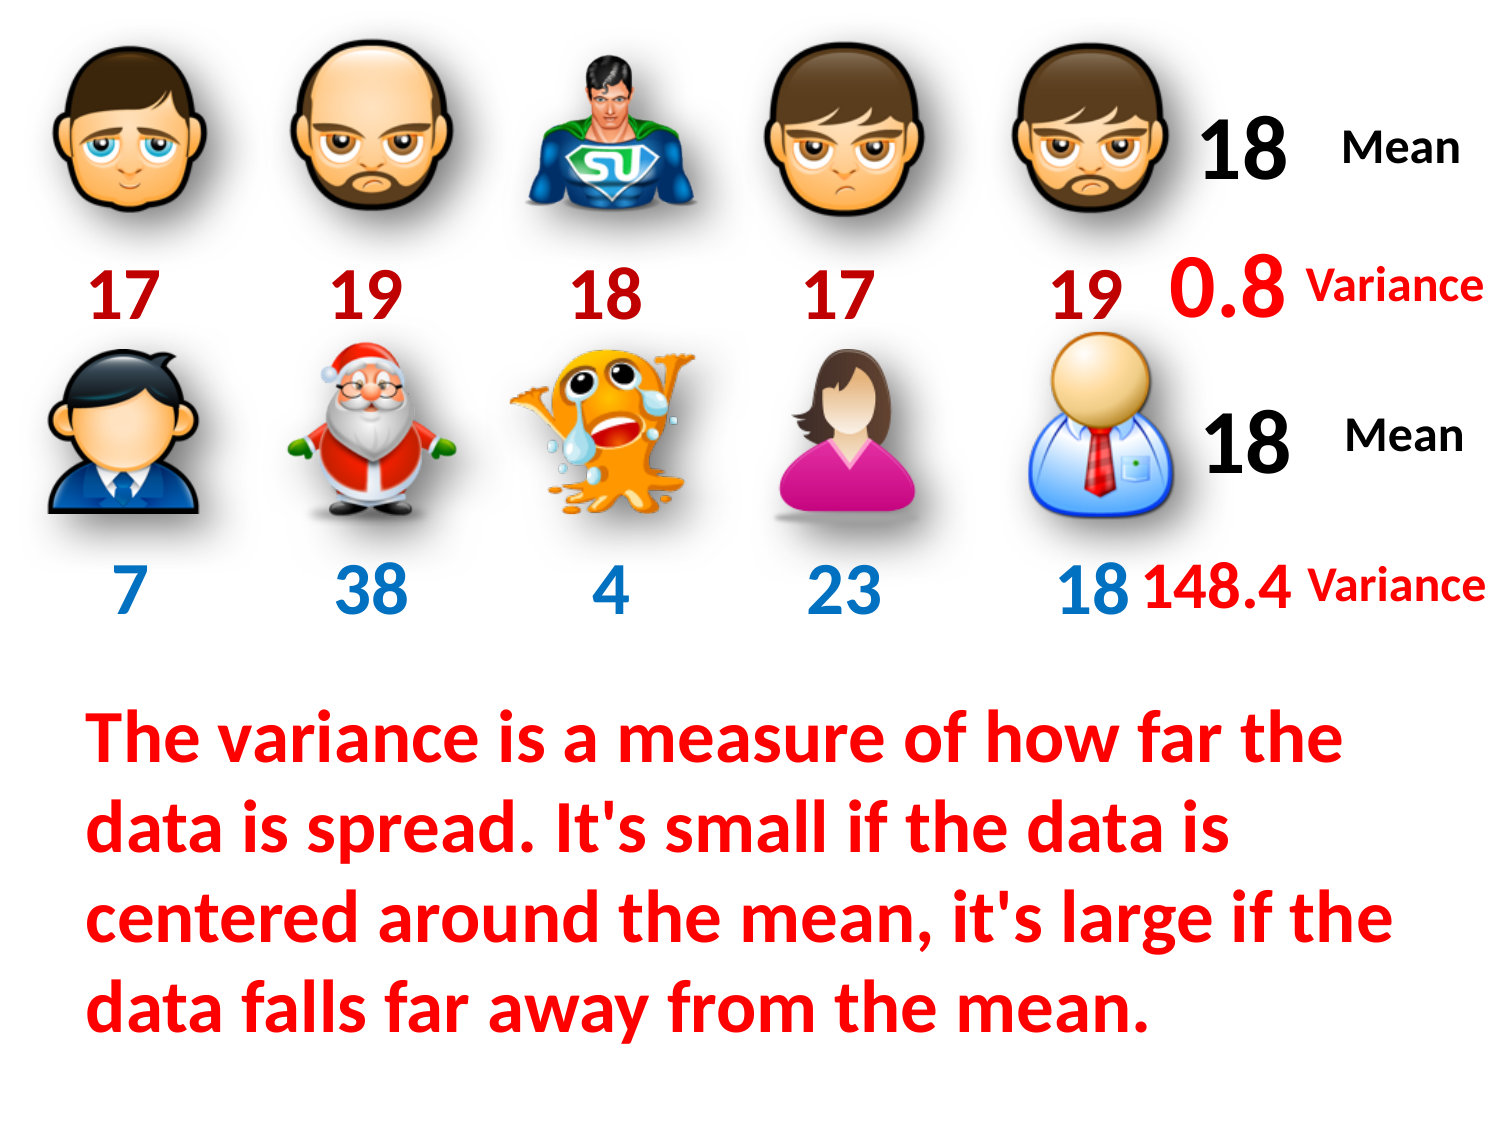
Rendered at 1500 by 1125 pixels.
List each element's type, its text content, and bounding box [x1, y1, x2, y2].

text_box 19 [1033, 237, 1152, 307]
text_box 17 [785, 237, 904, 334]
picture [758, 348, 938, 528]
text_box 19 [312, 237, 431, 322]
text_box 4 [552, 542, 671, 638]
text_box 38 [312, 536, 431, 638]
text_box 18 [1207, 375, 1330, 500]
text_box 18 [1187, 80, 1326, 206]
picture [751, 37, 938, 223]
text_box Mean [1326, 105, 1500, 181]
text_box 18 [1033, 535, 1152, 638]
text_box 17 [70, 237, 189, 333]
picture [278, 338, 466, 526]
picture [278, 29, 466, 218]
picture [40, 39, 220, 218]
picture [40, 348, 207, 514]
text_box 7 [70, 532, 189, 638]
text_box 18 [552, 237, 671, 313]
text_box 148.4 [1125, 534, 1330, 630]
text_box The variance is a measure of how far the data is spread. It's small if the data is centered around the mean, it's large if the data falls far away from the mean. [70, 680, 1471, 1056]
text_box Mean [1329, 394, 1500, 470]
text_box 0.8 [1155, 218, 1352, 344]
picture [521, 35, 701, 215]
text_box Variance [1290, 243, 1500, 319]
text_box Variance [1292, 544, 1500, 620]
text_box 23 [785, 538, 904, 638]
picture [999, 38, 1181, 220]
picture [999, 323, 1202, 525]
picture [501, 330, 704, 533]
